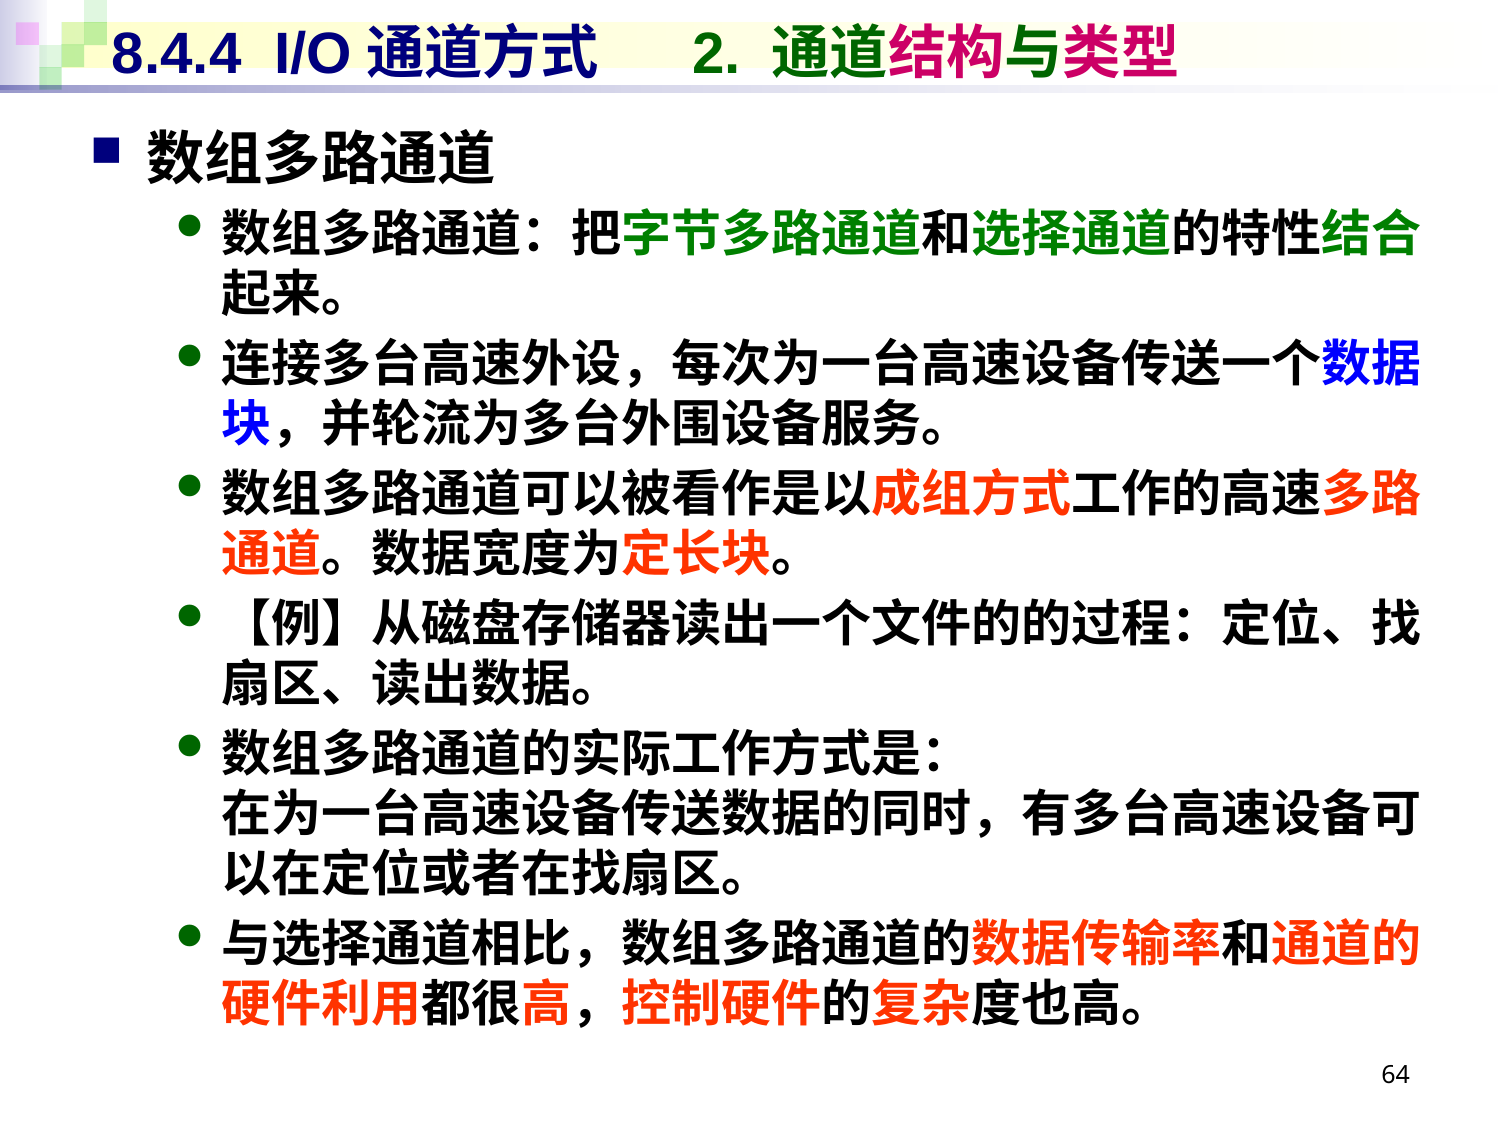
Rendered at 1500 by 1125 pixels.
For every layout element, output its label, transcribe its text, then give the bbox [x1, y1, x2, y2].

list 数组多路通道 数组多路通道：把字节多路通道和选择通道的特性结合起来。 连接多台高速外设，每次为一台高速设备传送一个数据块，并轮流为多台外围设备服务。 数组多路通道可以被看作是以成组方式工作的高速多路通道。数据宽度为定长块。 【例】从磁盘存储器读出一个文件的的过程：定位、找扇区、读出数据。 数组多路通道的实际工作方式是： 在为一台高速设备传送数据的同时，有多台高速设备可以在定位或者在找扇区。 与选择通道相比，数组多路通道的数据传输率和通道的硬件利用都很高，控制硬件的复杂度也高。 [74, 113, 1448, 1071]
title 8.4.4 I/O通道方式 2. 通道结构与类型 [96, 6, 1448, 94]
slide_number 64 [1074, 1071, 1426, 1101]
